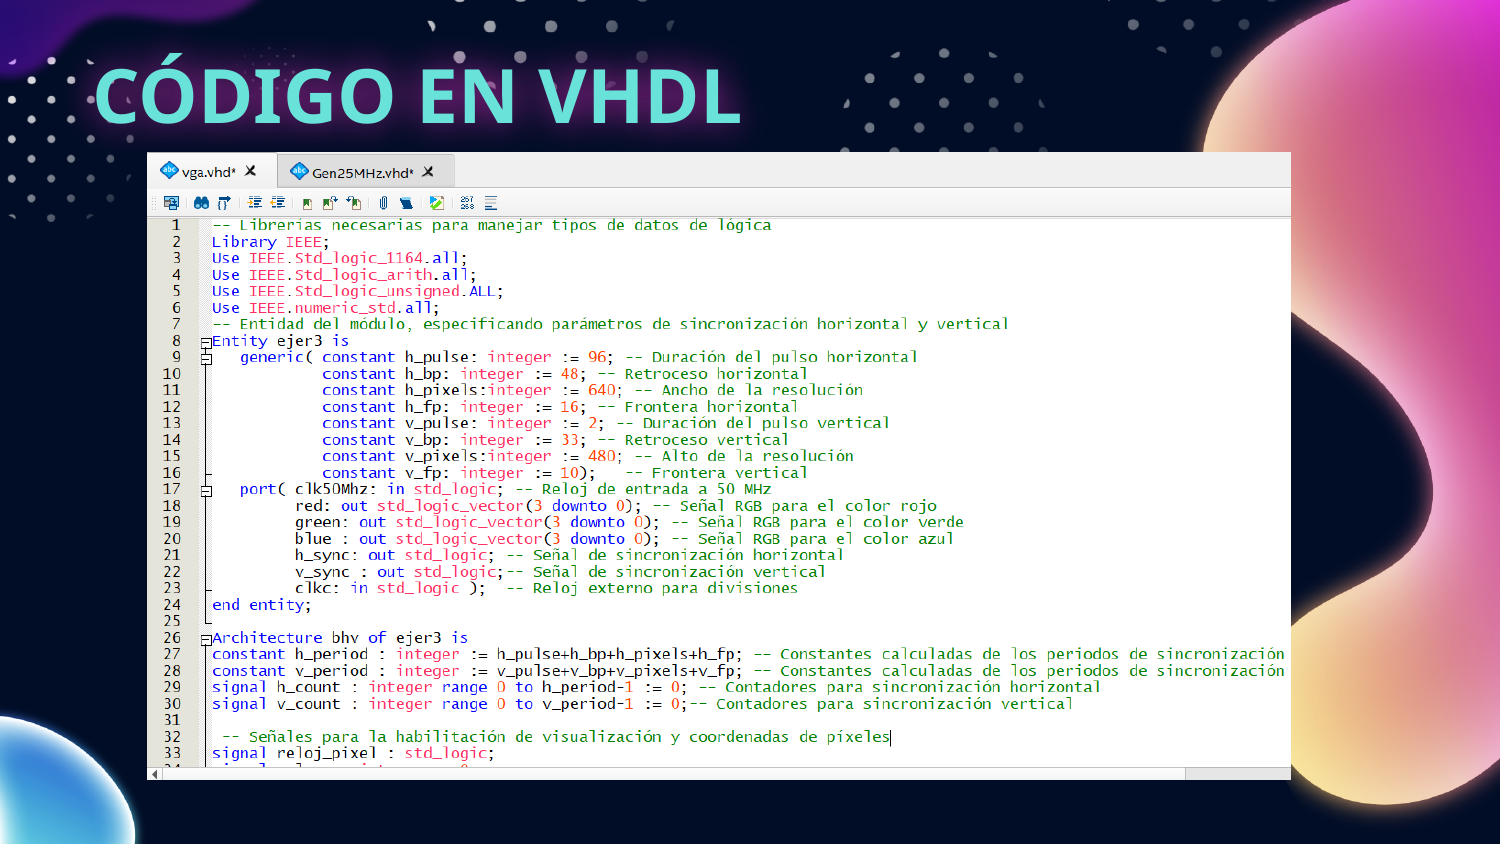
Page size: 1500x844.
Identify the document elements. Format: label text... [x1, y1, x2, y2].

picture [0, 0, 1500, 844]
title CÓDIGO EN VHDL [77, 48, 896, 153]
